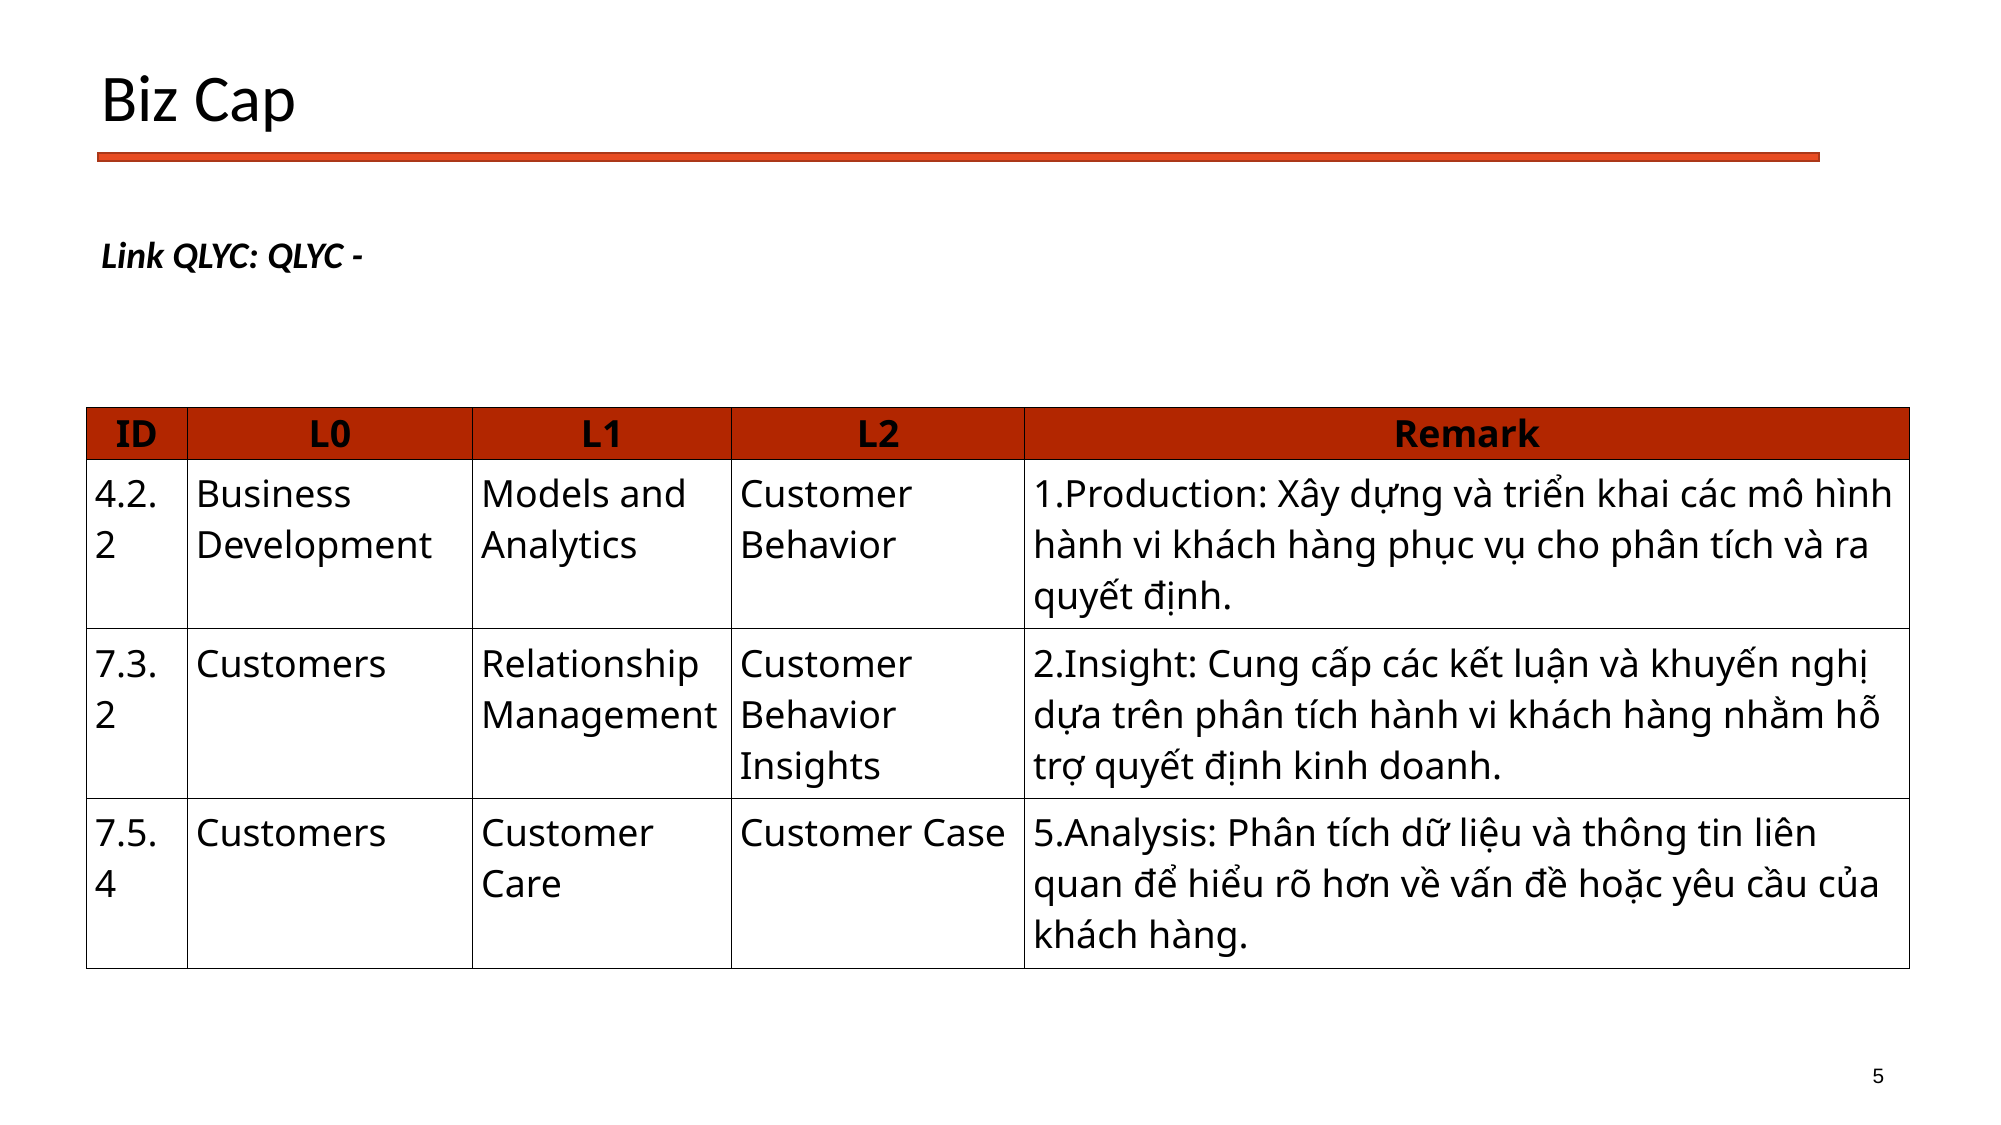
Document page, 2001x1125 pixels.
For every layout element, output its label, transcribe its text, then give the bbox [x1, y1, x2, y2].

table_cell Analysis: Phân tích dữ liệu và thông tin liên quan để hiểu rõ hơn về vấn đề hoặc yêu cầu của khách hàng. [1025, 799, 1909, 968]
table_cell 4.2.2 [87, 460, 187, 628]
table_cell Customers [188, 799, 472, 968]
table_cell Customers [188, 629, 472, 798]
title Biz Cap [86, 24, 1854, 175]
text_box Link QLYC: QLYC - [86, 224, 1187, 284]
table_header L0 [188, 408, 472, 459]
table_cell Relationship Management [473, 629, 731, 798]
table_header Remark [1025, 408, 1909, 459]
table_cell Business Development [188, 460, 472, 628]
slide_number 5 [1550, 1062, 1884, 1088]
table_cell Customer Case [732, 799, 1024, 968]
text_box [1517, 416, 1667, 565]
table_cell Customer Behavior [732, 460, 1024, 628]
table_cell Insight: Cung cấp các kết luận và khuyến nghị dựa trên phân tích hành vi khách hàng nhằm hỗ trợ quyết định kinh doanh. [1025, 629, 1909, 798]
table_cell Models and Analytics [473, 460, 731, 628]
table_cell Customer Care [473, 799, 731, 968]
table_cell Production: Xây dựng và triển khai các mô hình hành vi khách hàng phục vụ cho phân tích và ra quyết định. [1025, 460, 1909, 628]
table_cell Customer Behavior Insights [732, 629, 1024, 798]
table_header L2 [732, 408, 1024, 459]
table_cell 7.5.4 [87, 799, 187, 968]
table_header L1 [473, 408, 731, 459]
text_box [97, 152, 1820, 162]
table_cell 7.3.2 [87, 629, 187, 798]
table_header ID [87, 408, 187, 459]
